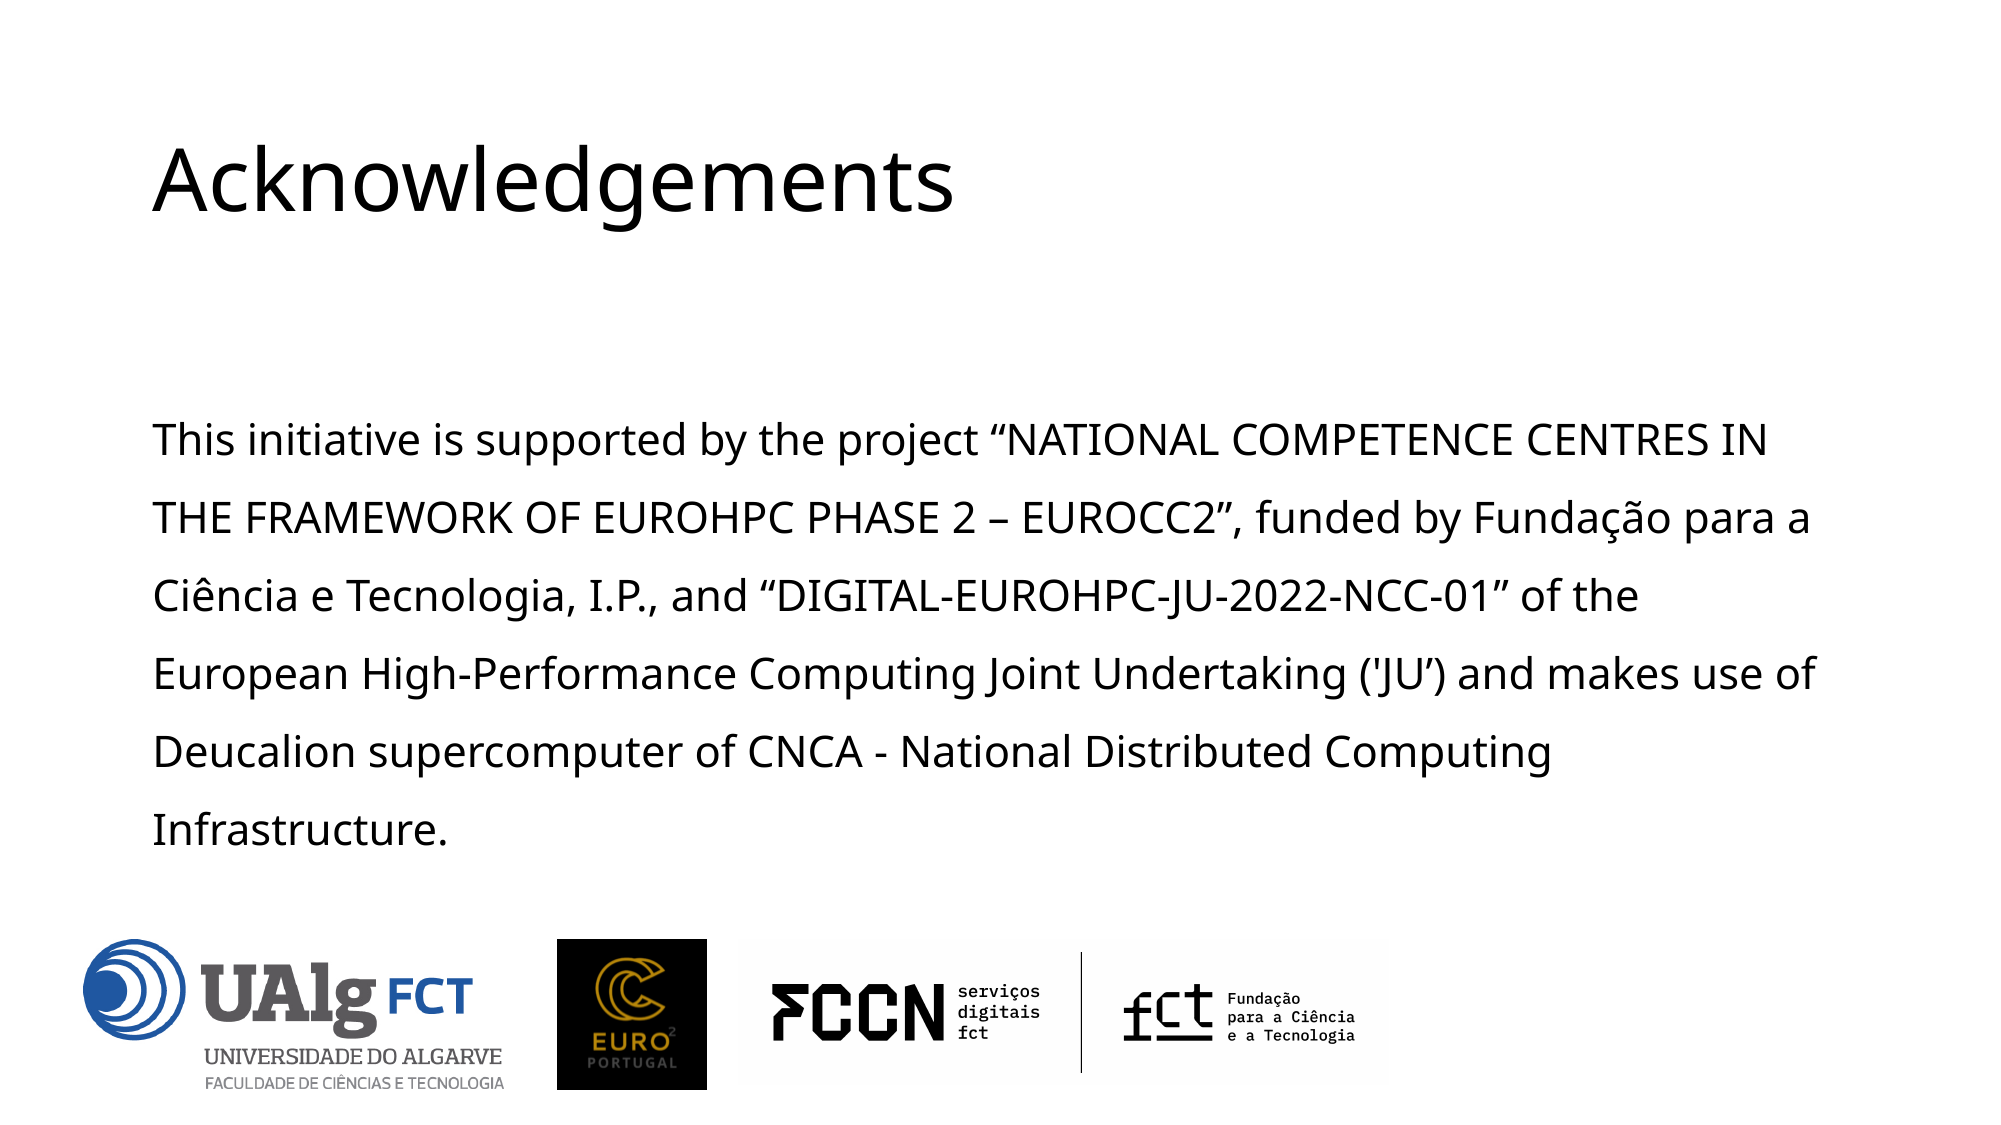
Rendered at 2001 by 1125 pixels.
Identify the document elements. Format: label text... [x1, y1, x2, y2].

title Acknowledgements This initiative is supported by the project “NATIONAL COMPETENCE CENTRES IN THE FRAMEWORK OF EUROHPC PHASE 2 – EUROCC2”, funded by Fundação para a Ciência e Tecnologia, I.P., and “DIGITAL-EUROHPC-JU-2022-NCC-01” of the European High-Performance Computing Joint Undertaking ('JU’) and makes use of Deucalion supercomputer of CNCA - National Distributed Computing Infrastructure. [137, 59, 1863, 971]
picture [557, 971, 707, 1090]
picture [738, 971, 1389, 1085]
picture [83, 939, 504, 1089]
